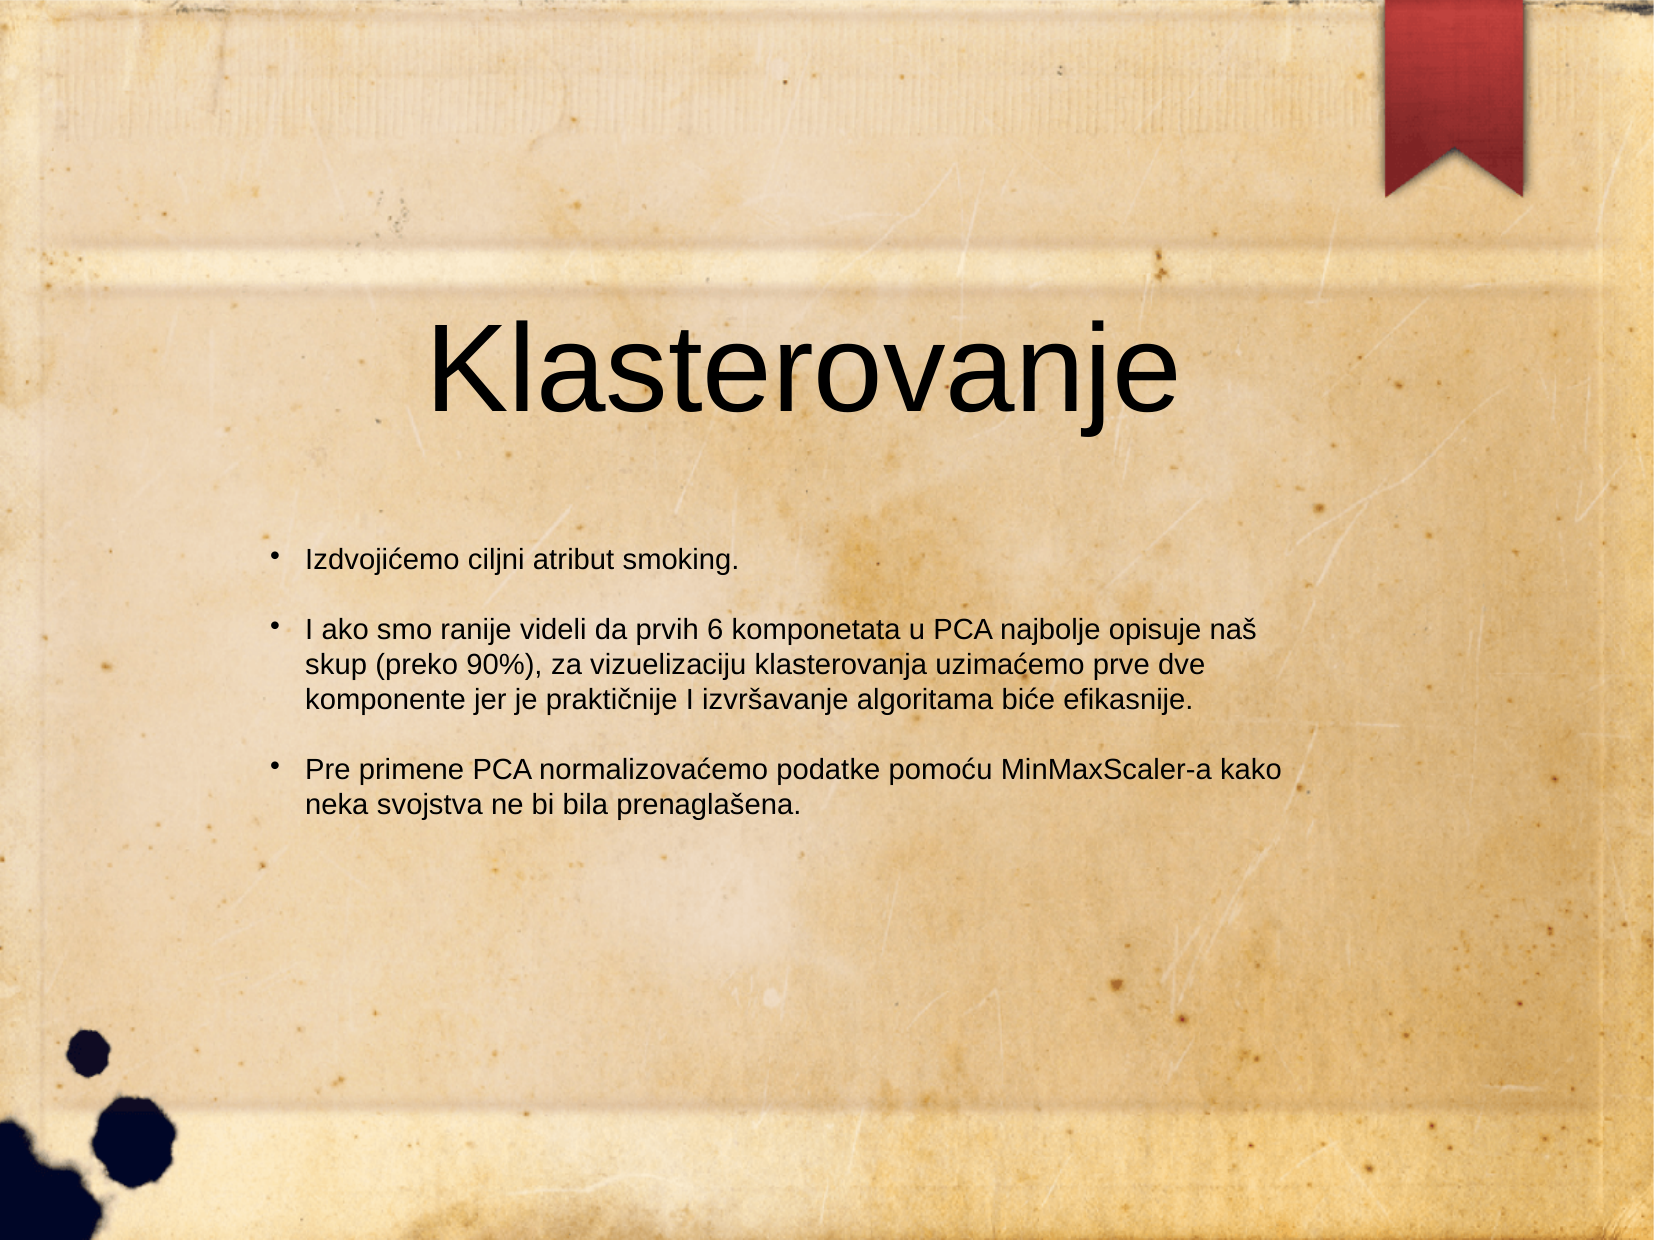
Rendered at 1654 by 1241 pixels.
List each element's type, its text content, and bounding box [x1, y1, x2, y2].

picture [0, 0, 1654, 1240]
text_box Klasterovanje [60, 257, 1548, 465]
text_box Izdvojićemo ciljni atribut smoking. I ako smo ranije videli da prvih 6 komponetata u PCA najbolje opisuje naš skup (preko 90%), za vizuelizaciju klasterovanja uzimaćemo prve dve komponente jer je praktičnije I izvršavanje algoritama biće efikasnije. Pre primene PCA normalizovaćemo podatke pomoću MinMaxScaler-a kako neka svojstva ne bi bila prenaglašena. [255, 532, 1335, 810]
